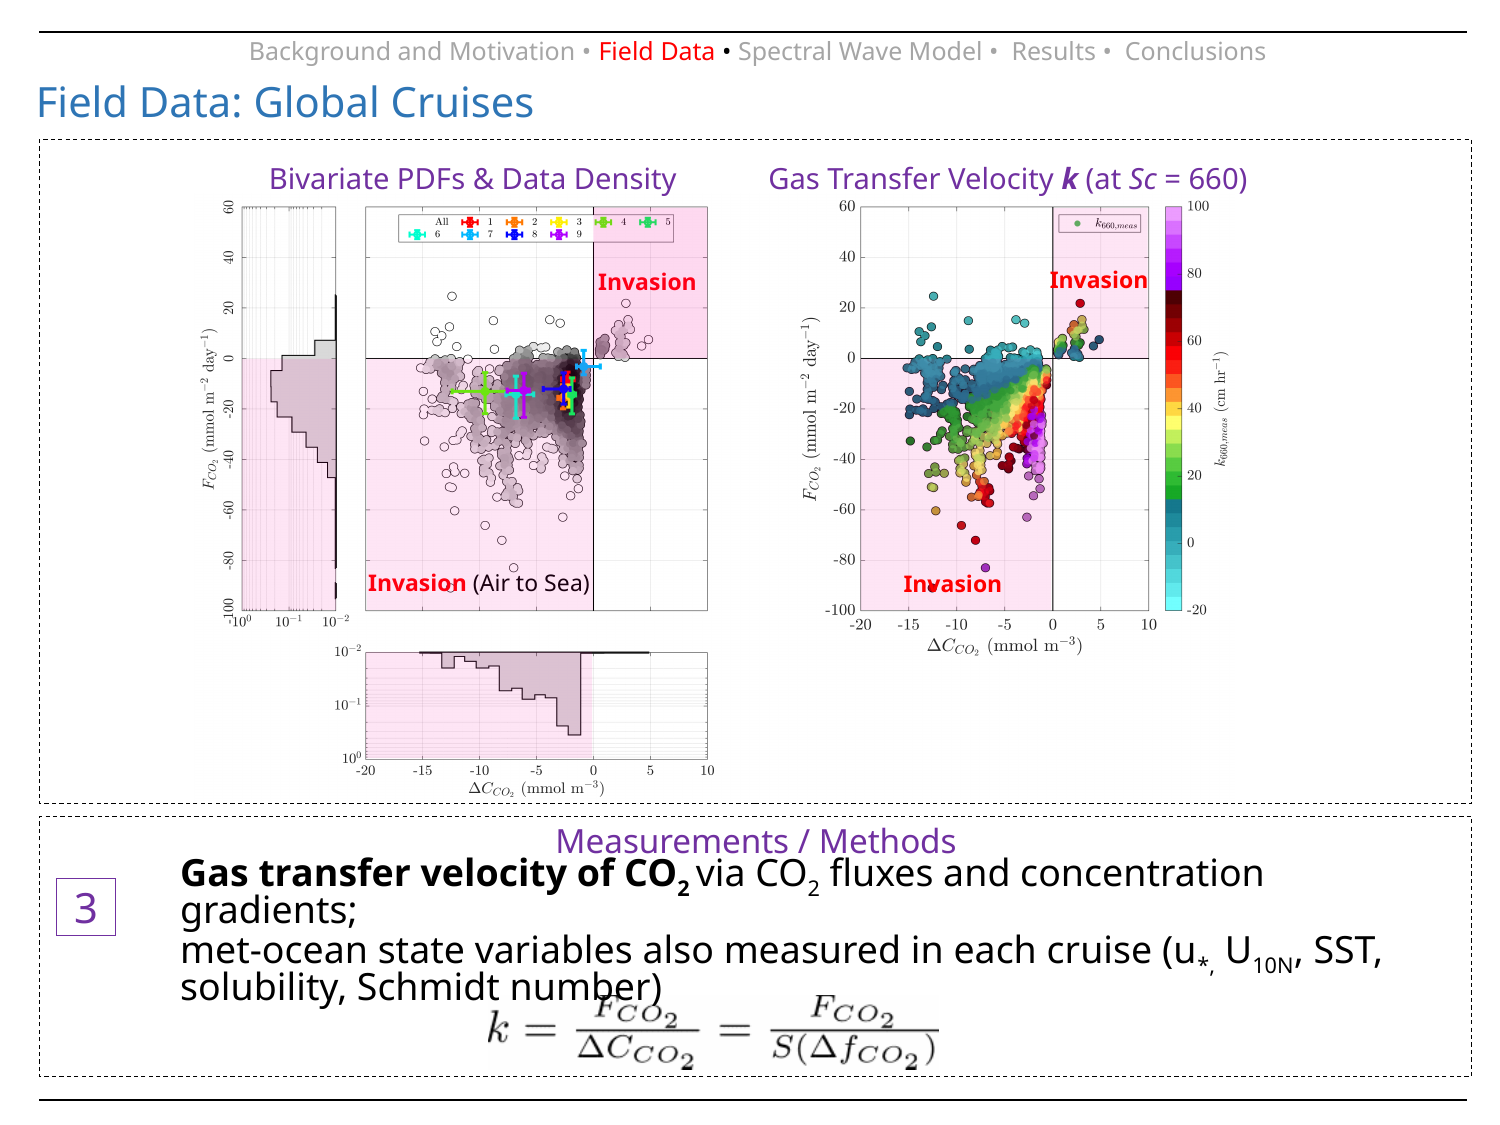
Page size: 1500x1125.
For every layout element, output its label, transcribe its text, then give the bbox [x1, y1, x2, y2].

text_box Measurements / Methods [45, 816, 1467, 871]
title Field Data: Global Cruises [20, 81, 1449, 128]
text_box [39, 816, 1472, 1077]
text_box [194, 193, 1234, 804]
text_box [39, 139, 1472, 804]
text_box Gas transfer velocity of CO2 via CO2 fluxes and concentration gradients; met-ocean state variables also measured in each cruise (u*, U10N, SST, solubility, Schmidt number) [165, 871, 1455, 999]
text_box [56, 878, 116, 937]
text_box Bivariate PDFs & Data Density [193, 153, 728, 206]
picture [488, 995, 939, 1070]
text_box Gas Transfer Velocity k (at Sc = 660) [728, 153, 1288, 206]
text_box Background and Motivation • Field Data • Spectral Wave Model • Results • Conclusions [20, 30, 1496, 75]
